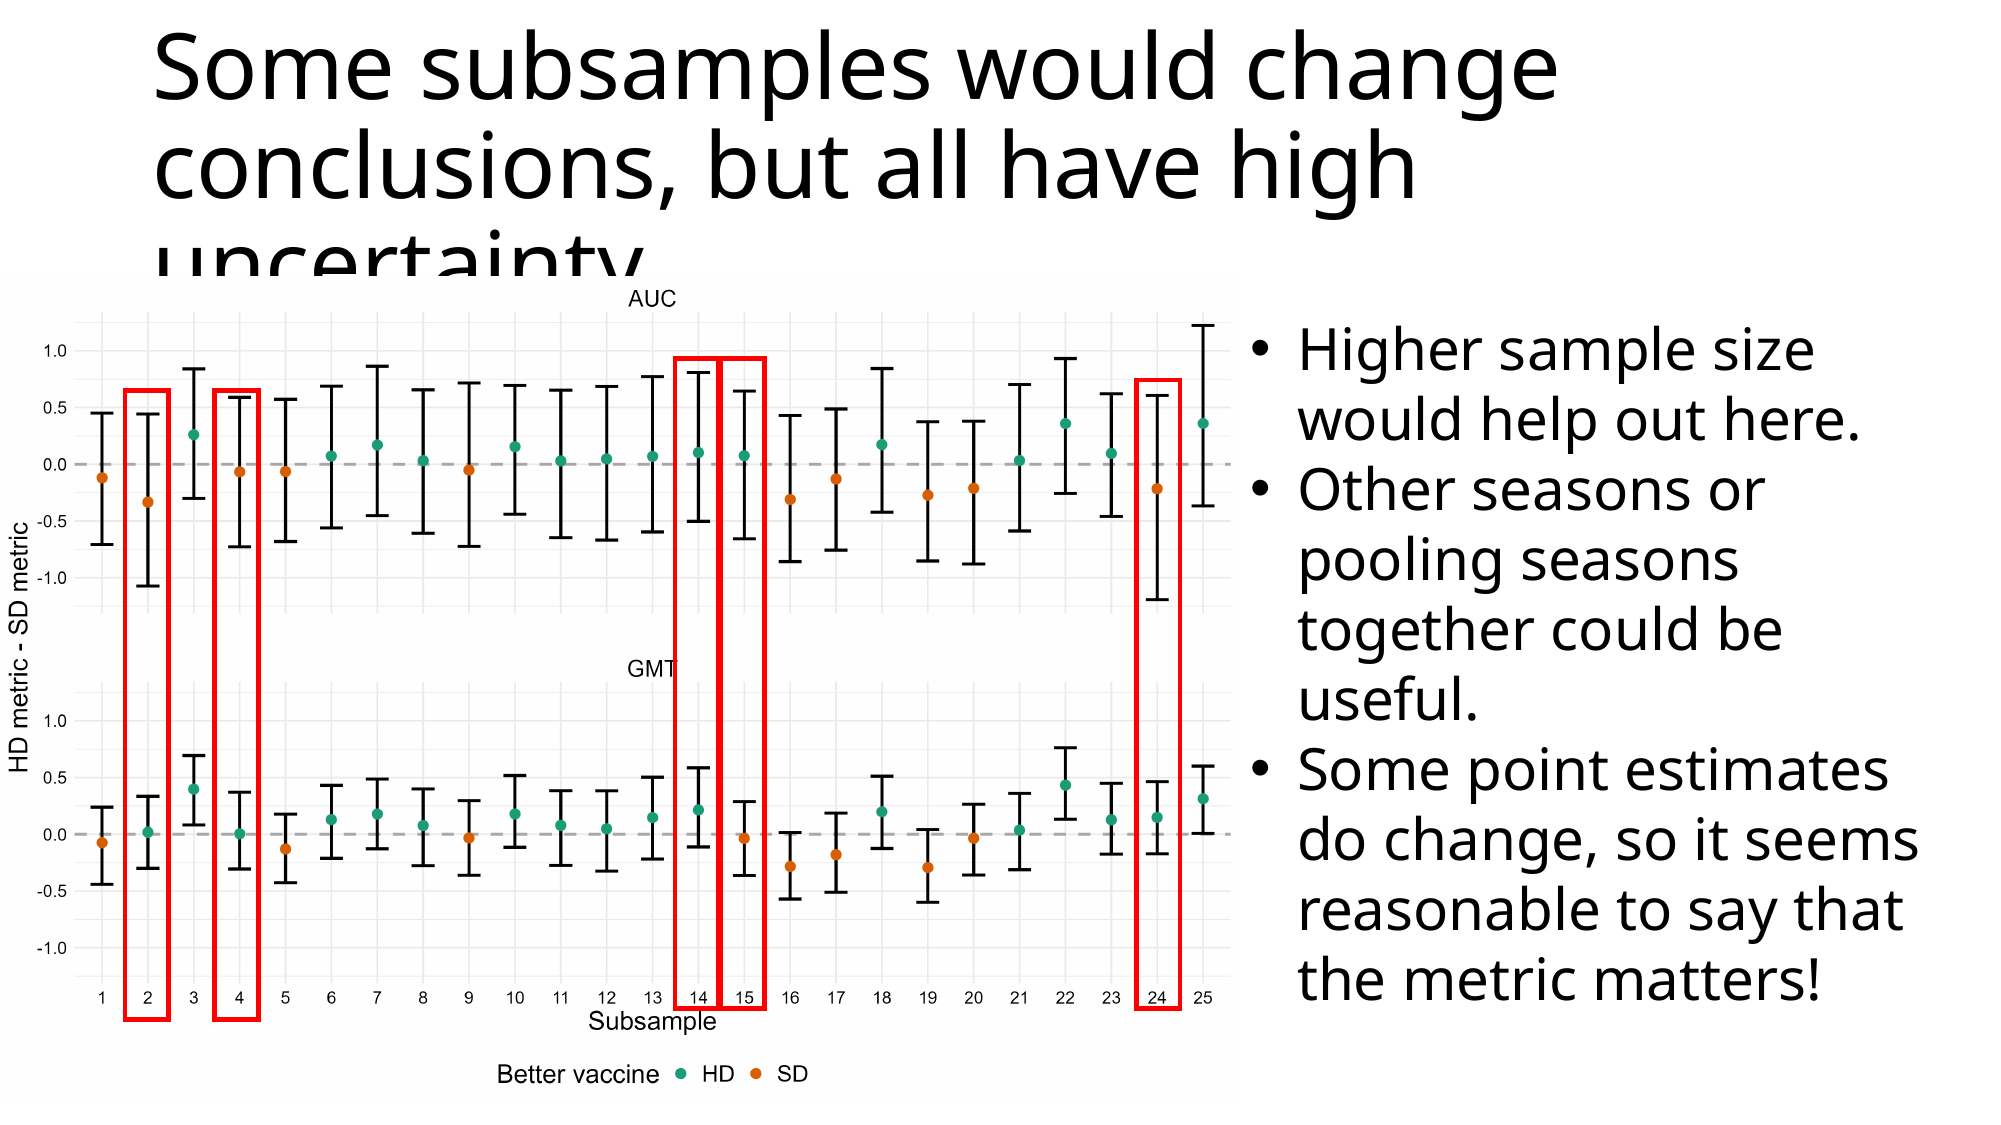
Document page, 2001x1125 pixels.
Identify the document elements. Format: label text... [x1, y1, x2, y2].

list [0, 276, 1240, 1104]
text_box Higher sample size would help out here. Other seasons or pooling seasons together could be useful. Some point estimates do change, so it seems reasonable to say that the metric matters! [1240, 304, 1972, 1020]
title Some subsamples would change conclusions, but all have high uncertainty [137, 59, 1863, 278]
